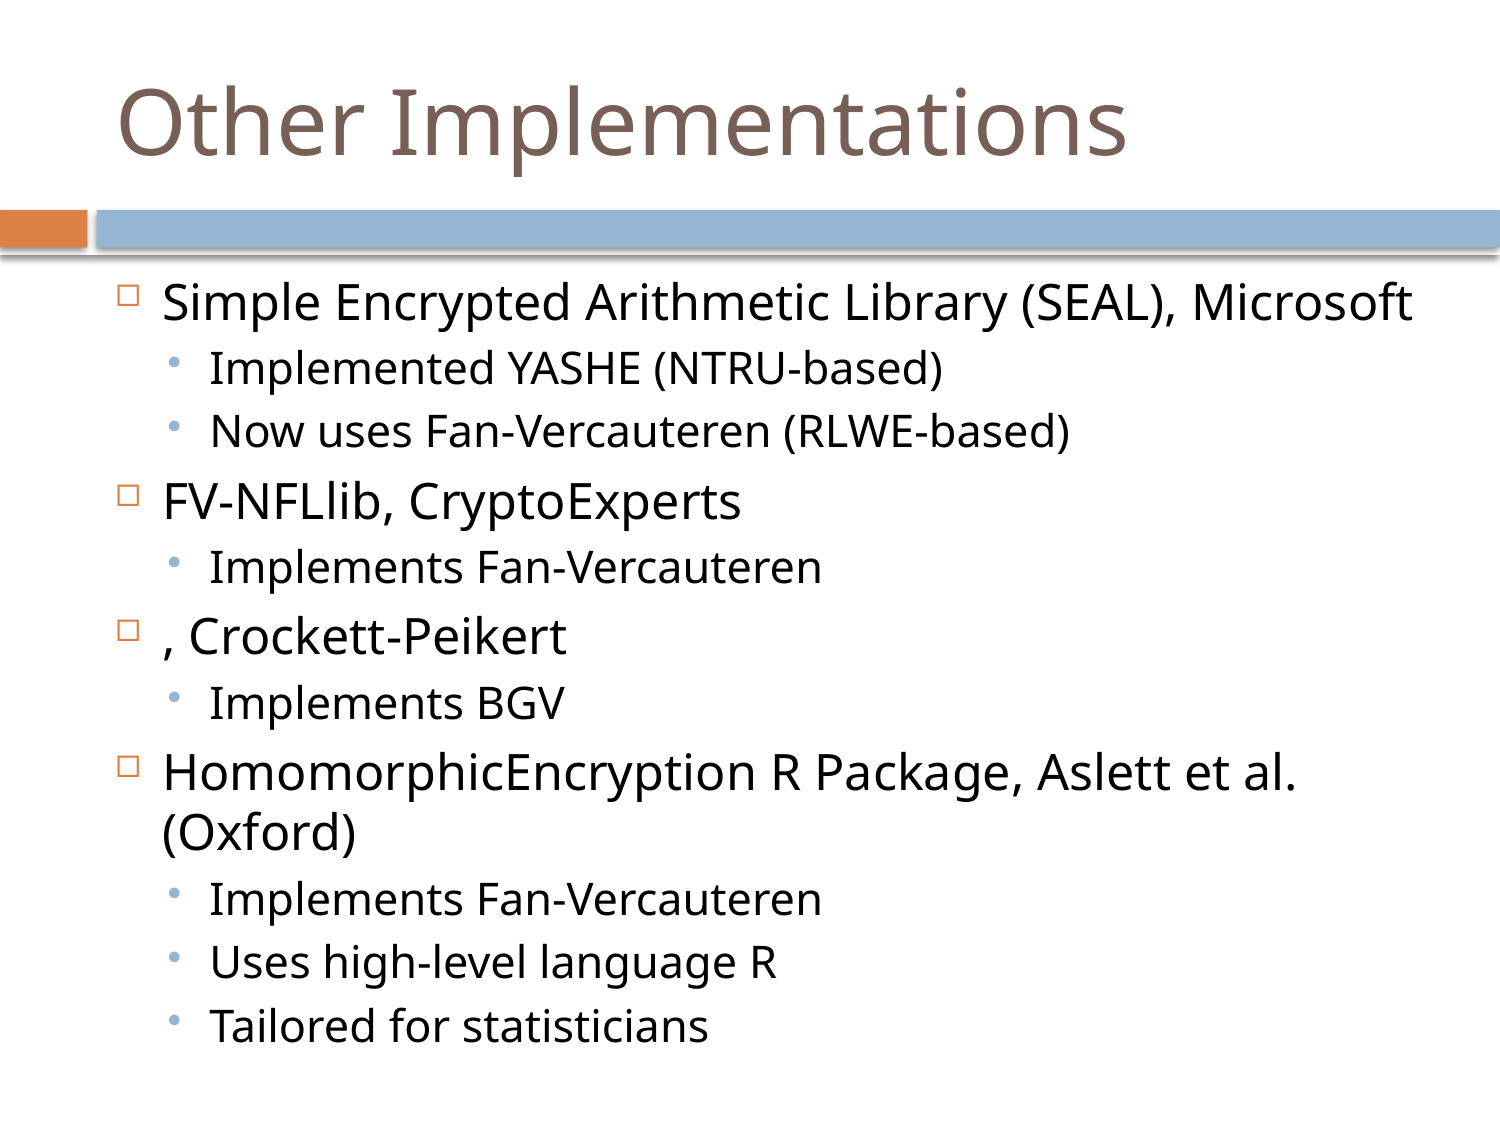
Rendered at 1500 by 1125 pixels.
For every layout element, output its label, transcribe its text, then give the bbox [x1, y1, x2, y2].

title Other Implementations [100, 37, 1438, 200]
